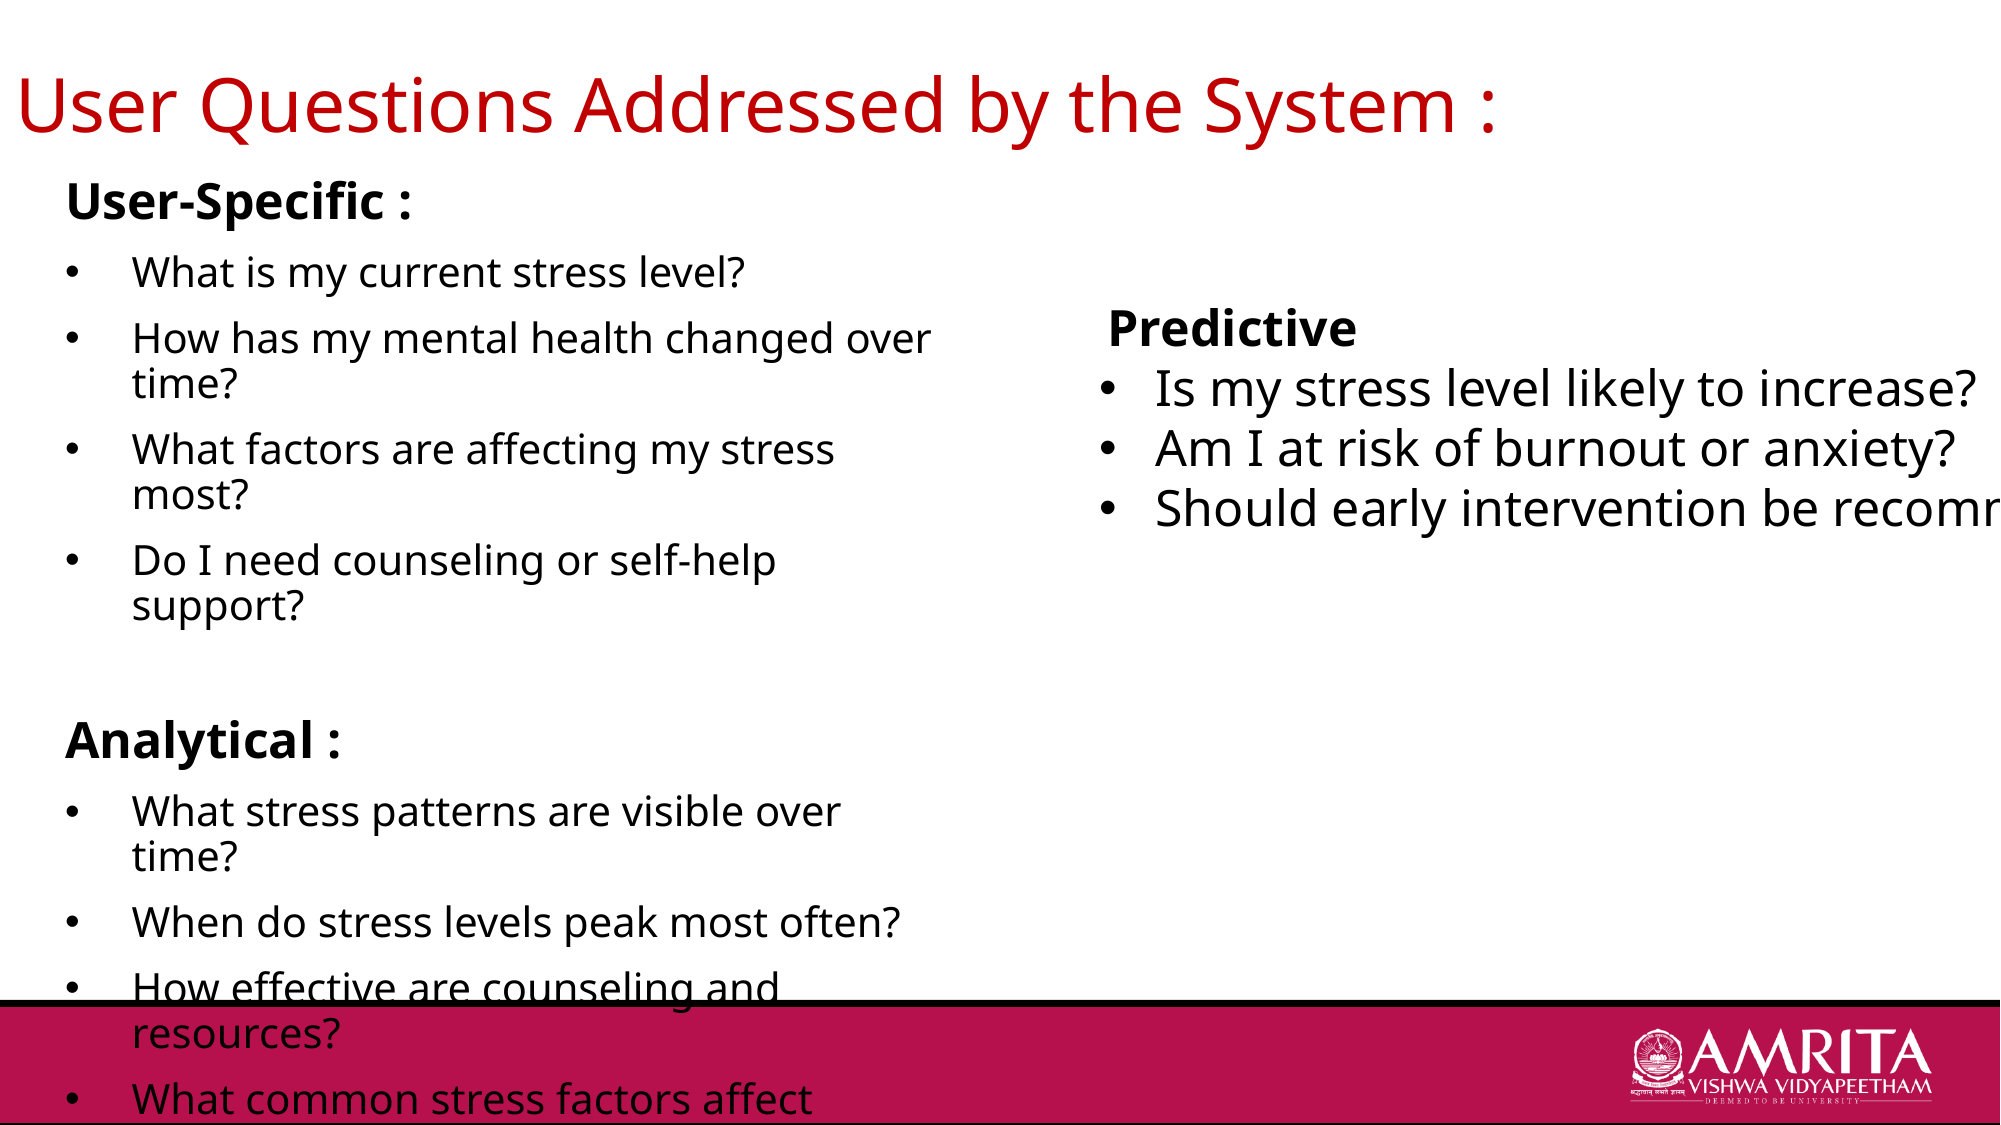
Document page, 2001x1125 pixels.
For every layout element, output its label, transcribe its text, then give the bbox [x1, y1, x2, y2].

title User Questions Addressed by the System : [0, 0, 1725, 218]
picture [1622, 1011, 1940, 1113]
list User-Specific : What is my current stress level? How has my mental health changed over time? What factors are affecting my stress most? Do I need counseling or self-help support? Analytical : What stress patterns are visible over time? When do stress levels peak most often? How effective are counseling and resources? What common stress factors affect students? [41, 169, 952, 989]
text_box Predictive Is my stress level likely to increase? Am I at risk of burnout or anxiety? Should early intervention be recommended? [1084, 289, 2000, 545]
